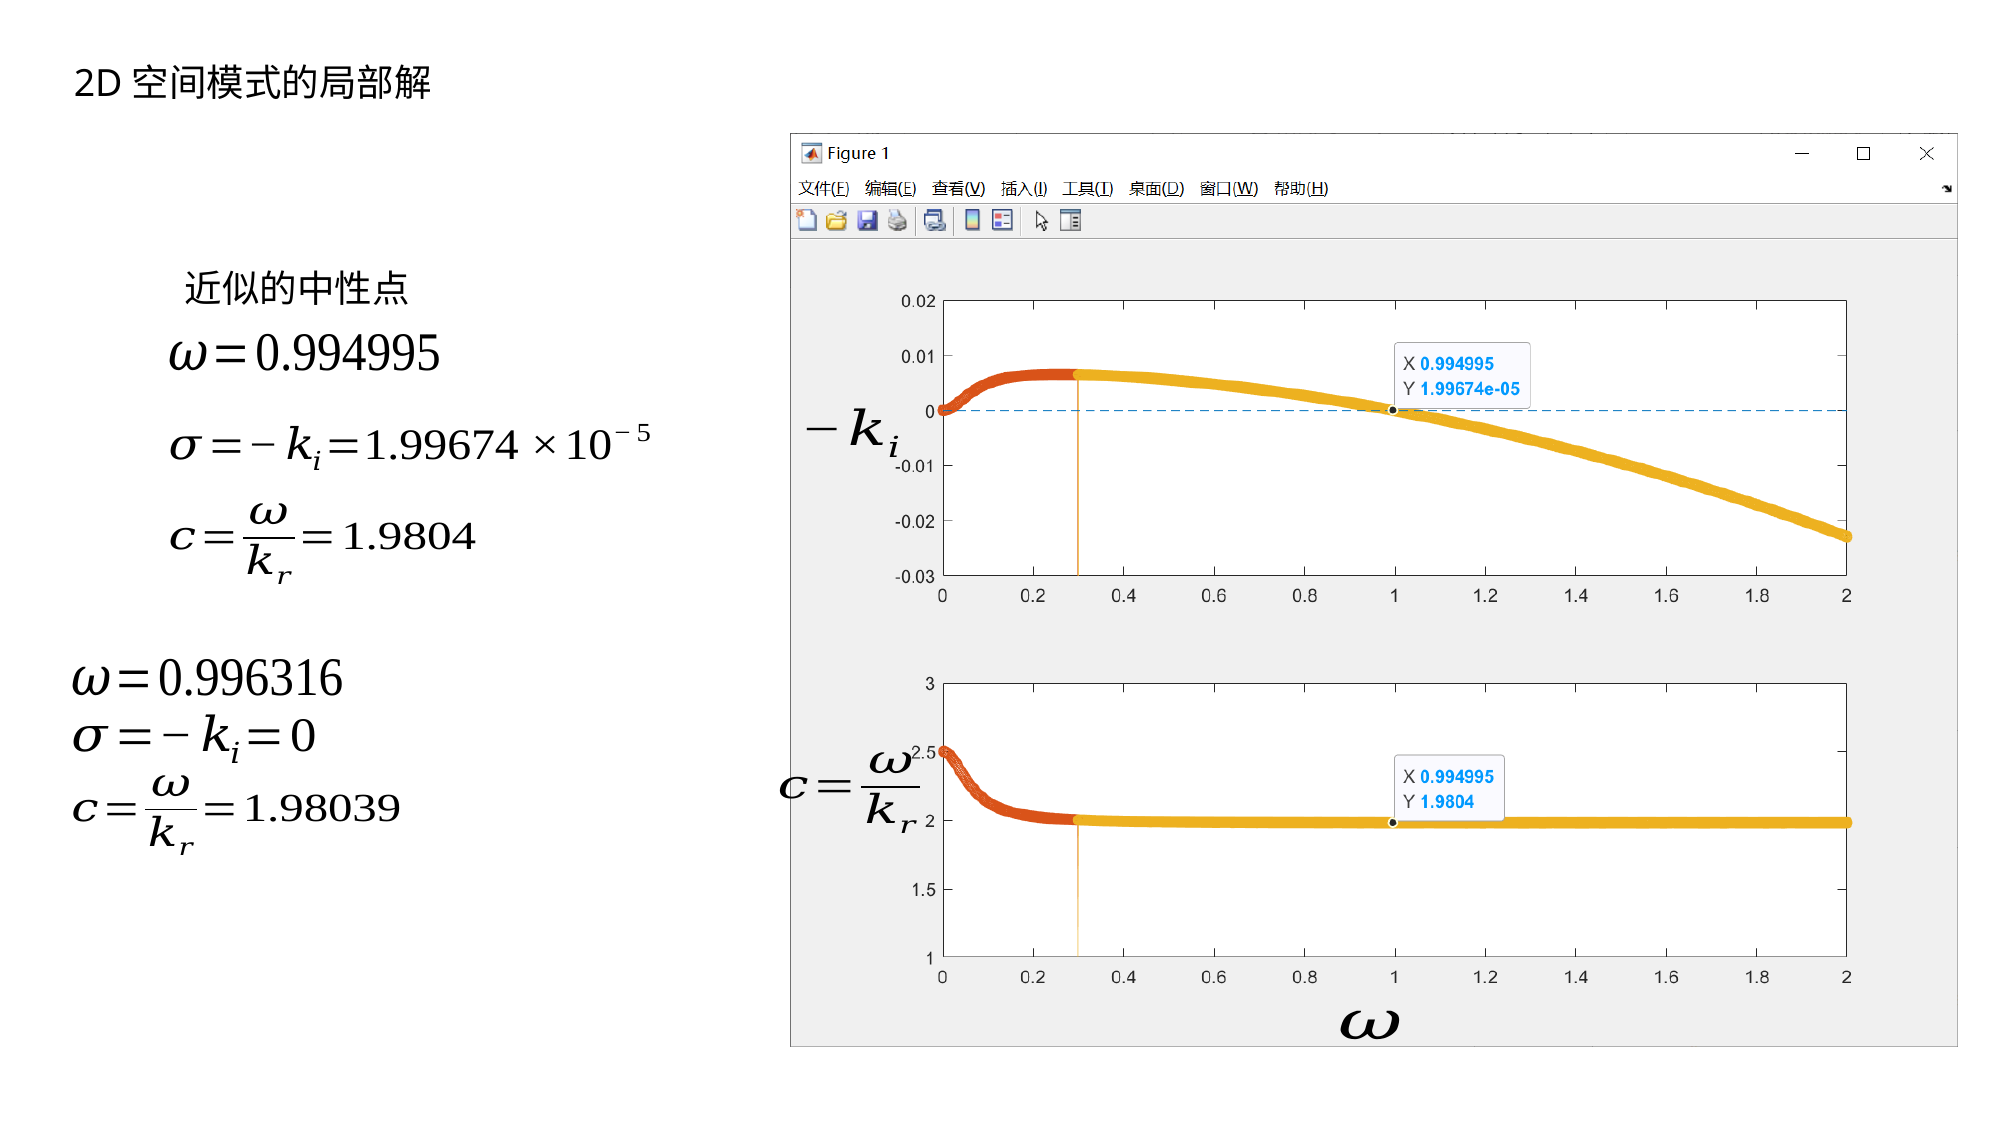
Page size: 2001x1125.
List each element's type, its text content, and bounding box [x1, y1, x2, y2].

picture [790, 133, 1958, 1047]
text_box 近似的中性点 [169, 257, 425, 318]
text_box 2D空间模式的局部解 [58, 51, 447, 112]
